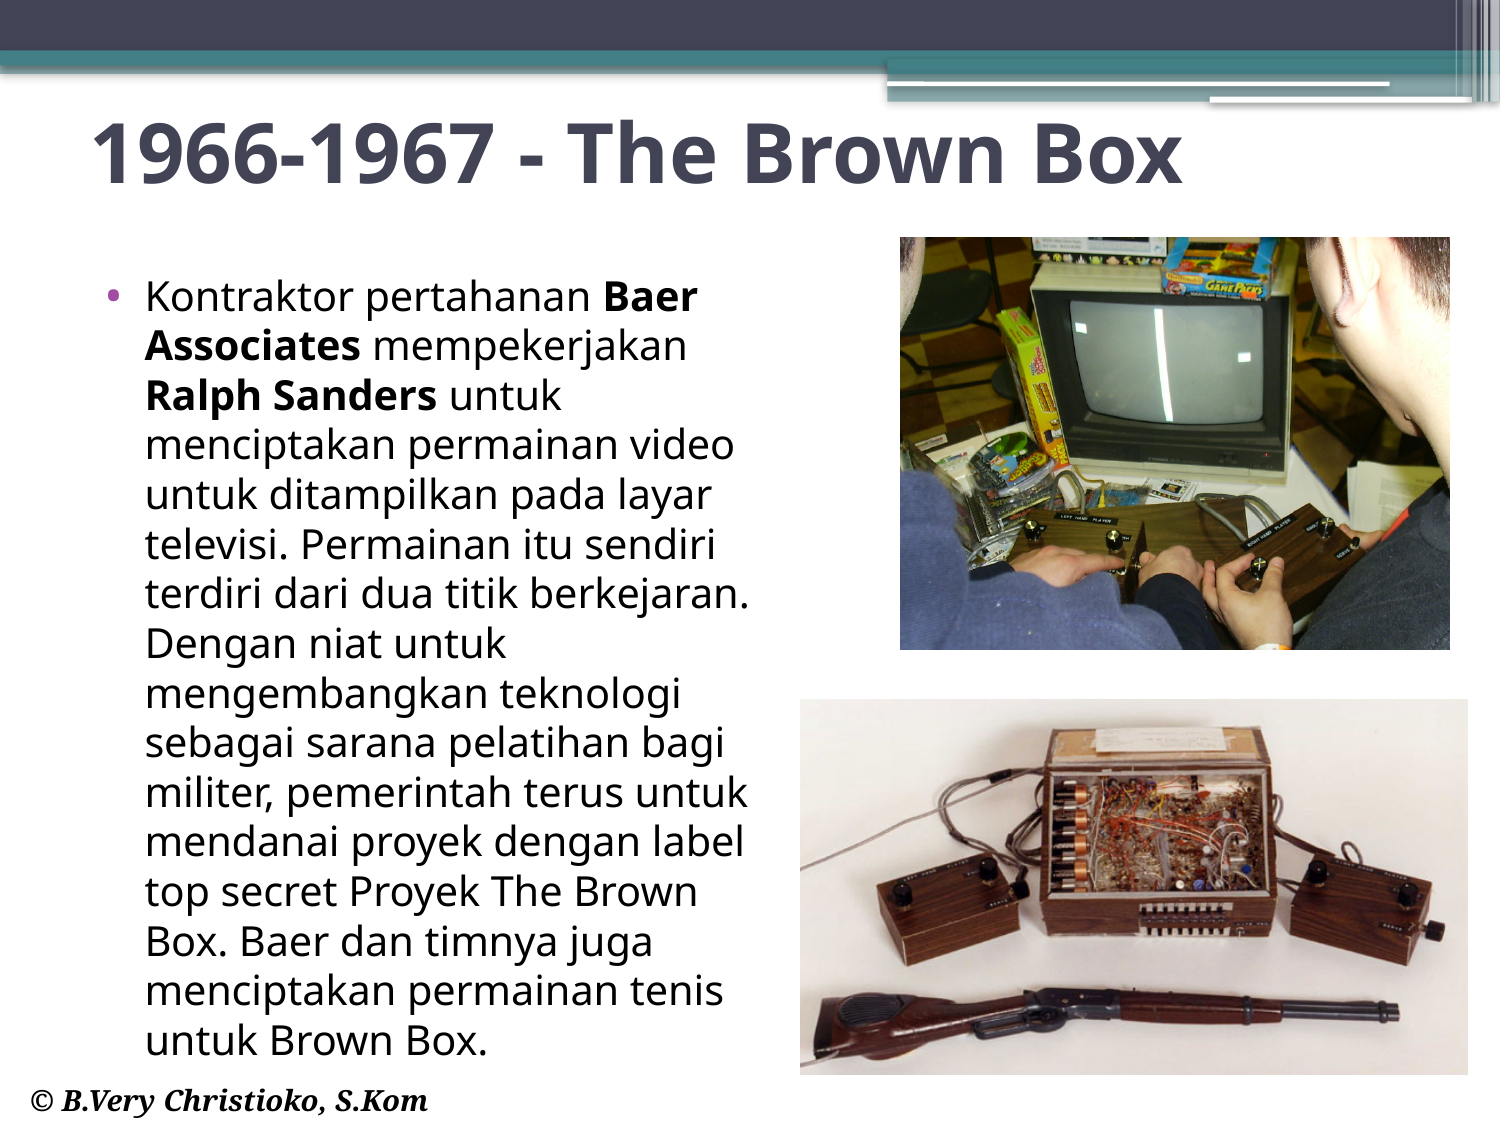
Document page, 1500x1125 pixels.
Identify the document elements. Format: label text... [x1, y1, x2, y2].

picture [799, 699, 1468, 1076]
list Kontraktor pertahanan Baer Associates mempekerjakan Ralph Sanders untuk menciptakan permainan video untuk ditampilkan pada layar televisi. Permainan itu sendiri terdiri dari dua titik berkejaran. Dengan niat untuk mengembangkan teknologi sebagai sarana pelatihan bagi militer, pemerintah terus untuk mendanai proyek dengan label top secret Proyek The Brown Box. Baer dan timnya juga menciptakan permainan tenis untuk Brown Box. [75, 262, 800, 1079]
text_box © B.Very Christioko, S.Kom [15, 1074, 444, 1125]
title 1966-1967 - The Brown Box [75, 62, 1425, 238]
picture [899, 237, 1451, 651]
